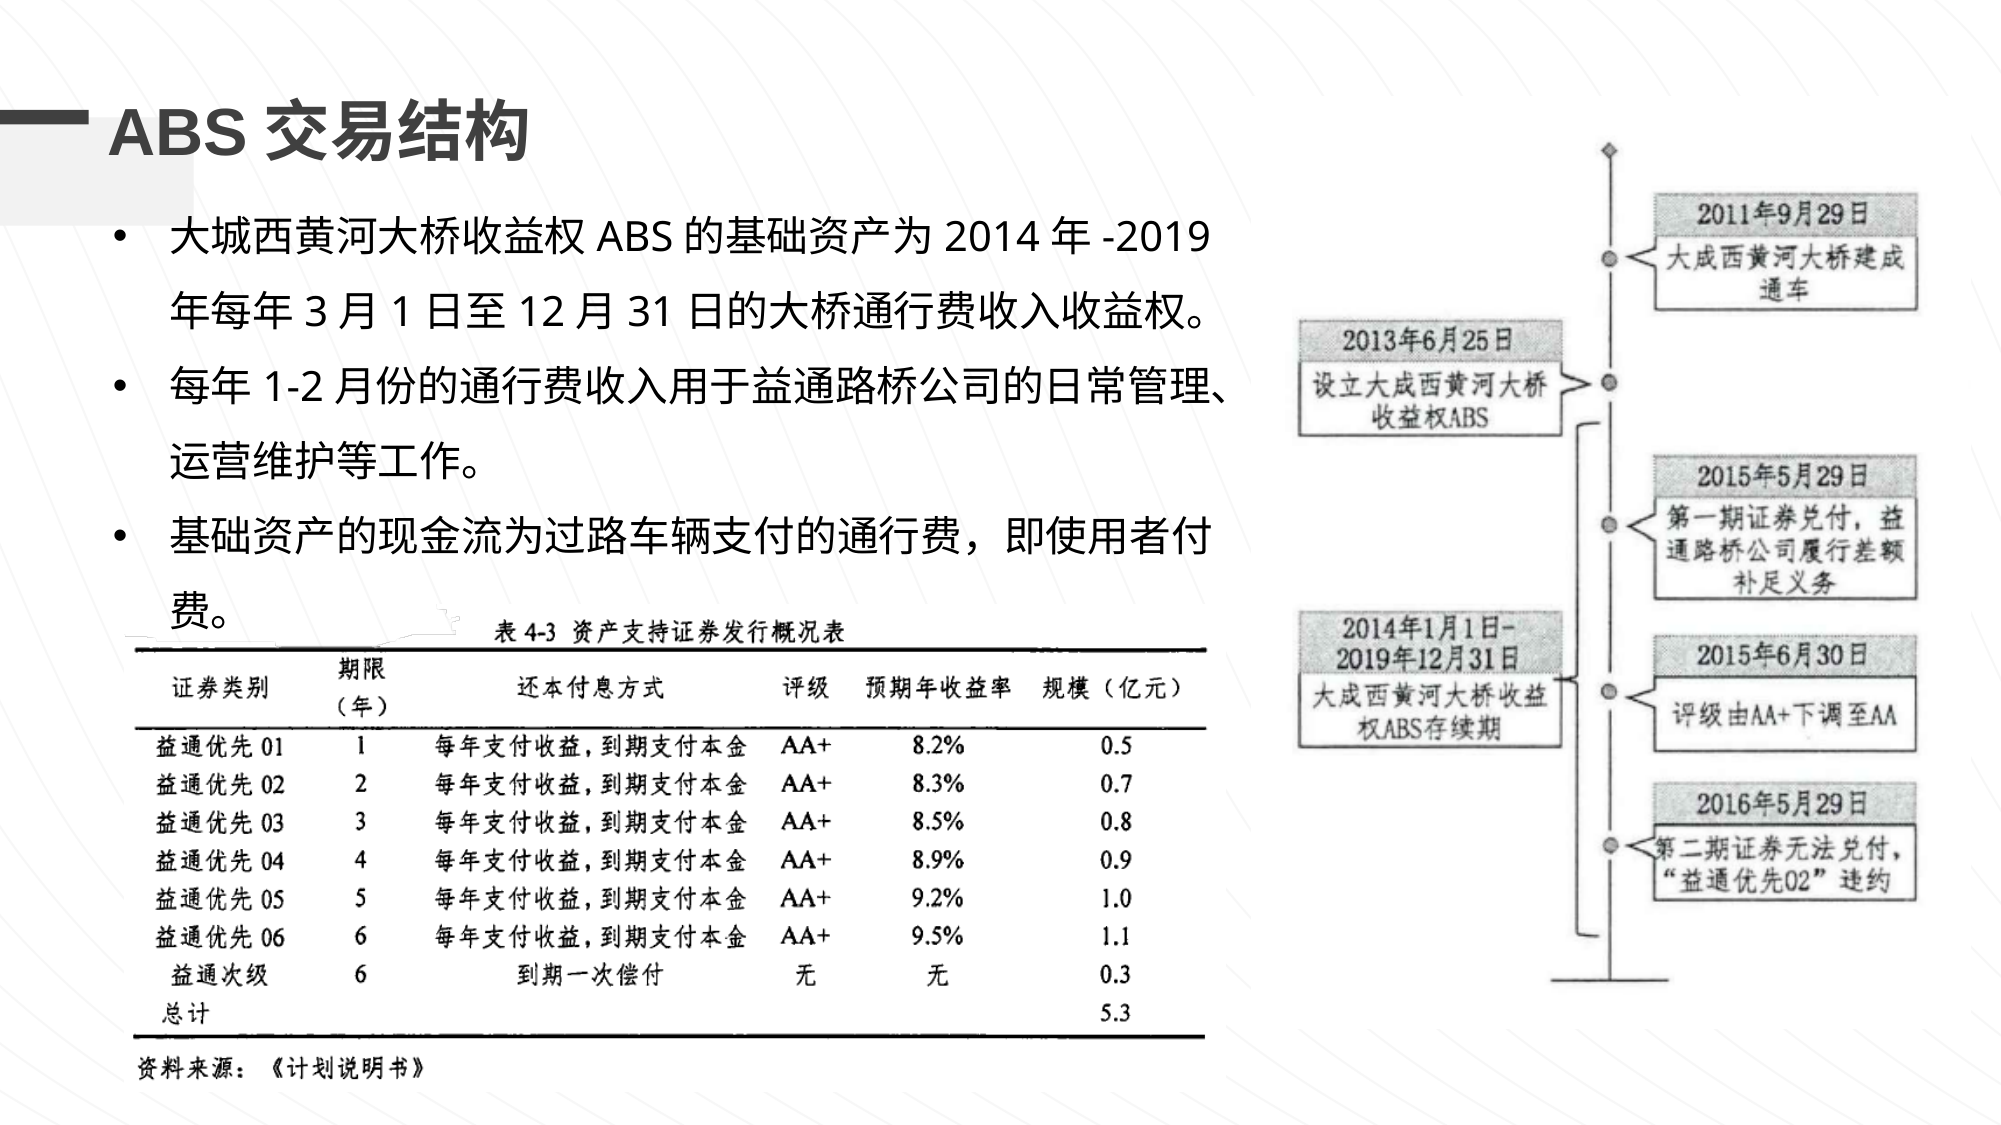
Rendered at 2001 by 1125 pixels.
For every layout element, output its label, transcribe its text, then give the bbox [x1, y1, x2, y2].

text_box ABS交易结构 [92, 81, 546, 176]
text_box 大城西黄河大桥收益权ABS的基础资产为2014年-2019年每年3月1日至12月31日的大桥通行费收入收益权。 每年1-2月份的通行费收入用于益通路桥公司的日常管理、运营维护等工作。 基础资产的现金流为过路车辆支付的通行费，即使用者付费。 [98, 177, 1251, 643]
picture [1251, 96, 1971, 1029]
picture [124, 604, 1226, 1092]
